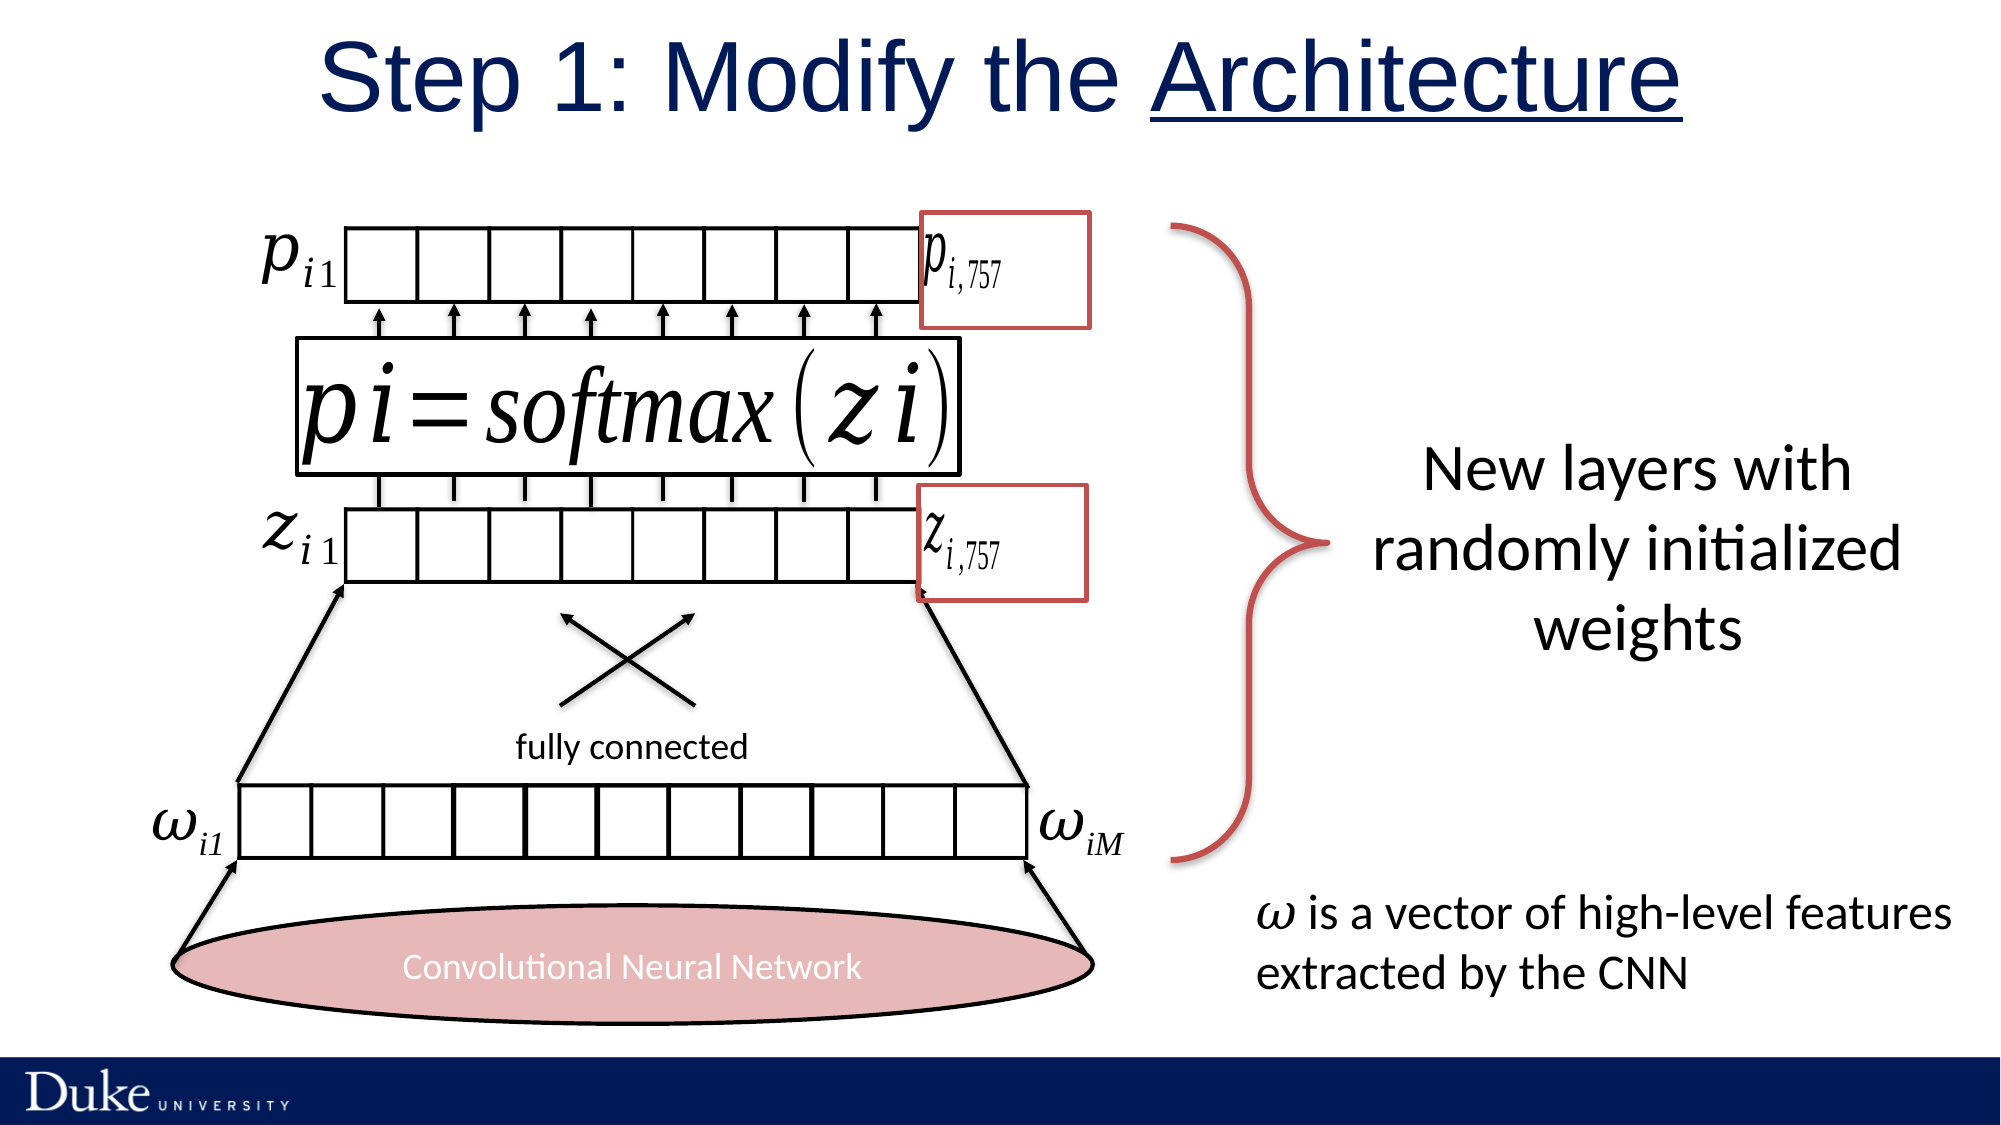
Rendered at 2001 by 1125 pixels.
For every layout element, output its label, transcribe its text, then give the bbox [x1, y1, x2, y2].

text_box Convolutional Neural Network [174, 903, 1092, 1026]
text_box [917, 483, 1089, 603]
picture [0, 0, 2001, 1125]
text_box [559, 612, 696, 707]
text_box 𝜔i1 [136, 774, 231, 870]
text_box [915, 583, 1029, 781]
title Step 1: Modify the Architecture [100, 2, 1901, 141]
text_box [1023, 859, 1094, 965]
text_box 𝜔iM [1033, 774, 1169, 870]
text_box [920, 210, 1091, 330]
text_box [1170, 222, 1319, 864]
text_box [172, 859, 238, 965]
text_box New layers with randomly initialized weights [1319, 416, 1958, 672]
text_box fully connected [500, 714, 765, 775]
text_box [236, 583, 345, 783]
